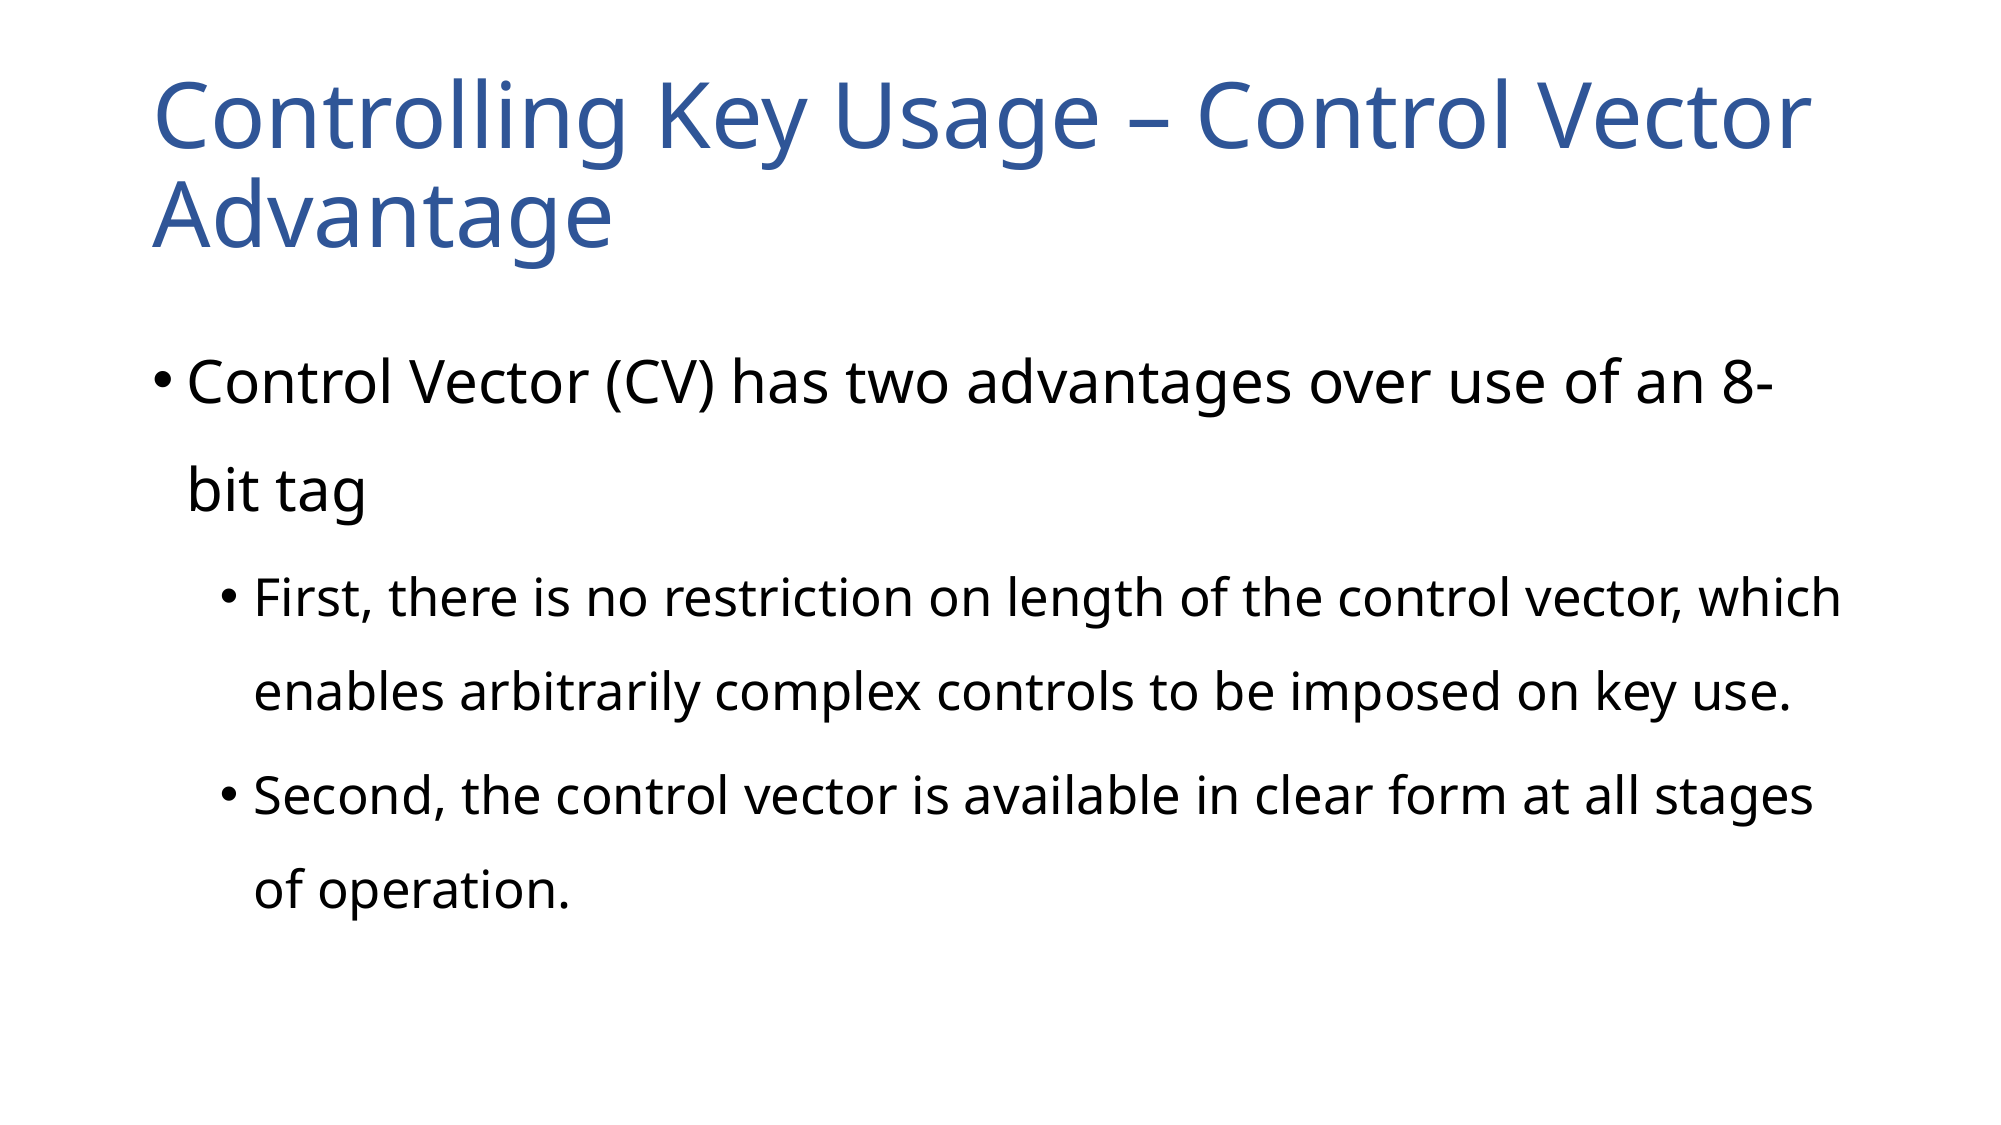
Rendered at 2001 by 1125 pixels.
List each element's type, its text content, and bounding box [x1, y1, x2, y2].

title Controlling Key Usage – Control Vector Advantage [137, 59, 1863, 278]
list Control Vector (CV) has two advantages over use of an 8-bit tag First, there is no restriction on length of the control vector, which enables arbitrarily complex controls to be imposed on key use. Second, the control vector is available in clear form at all stages of operation. [137, 299, 1863, 1014]
